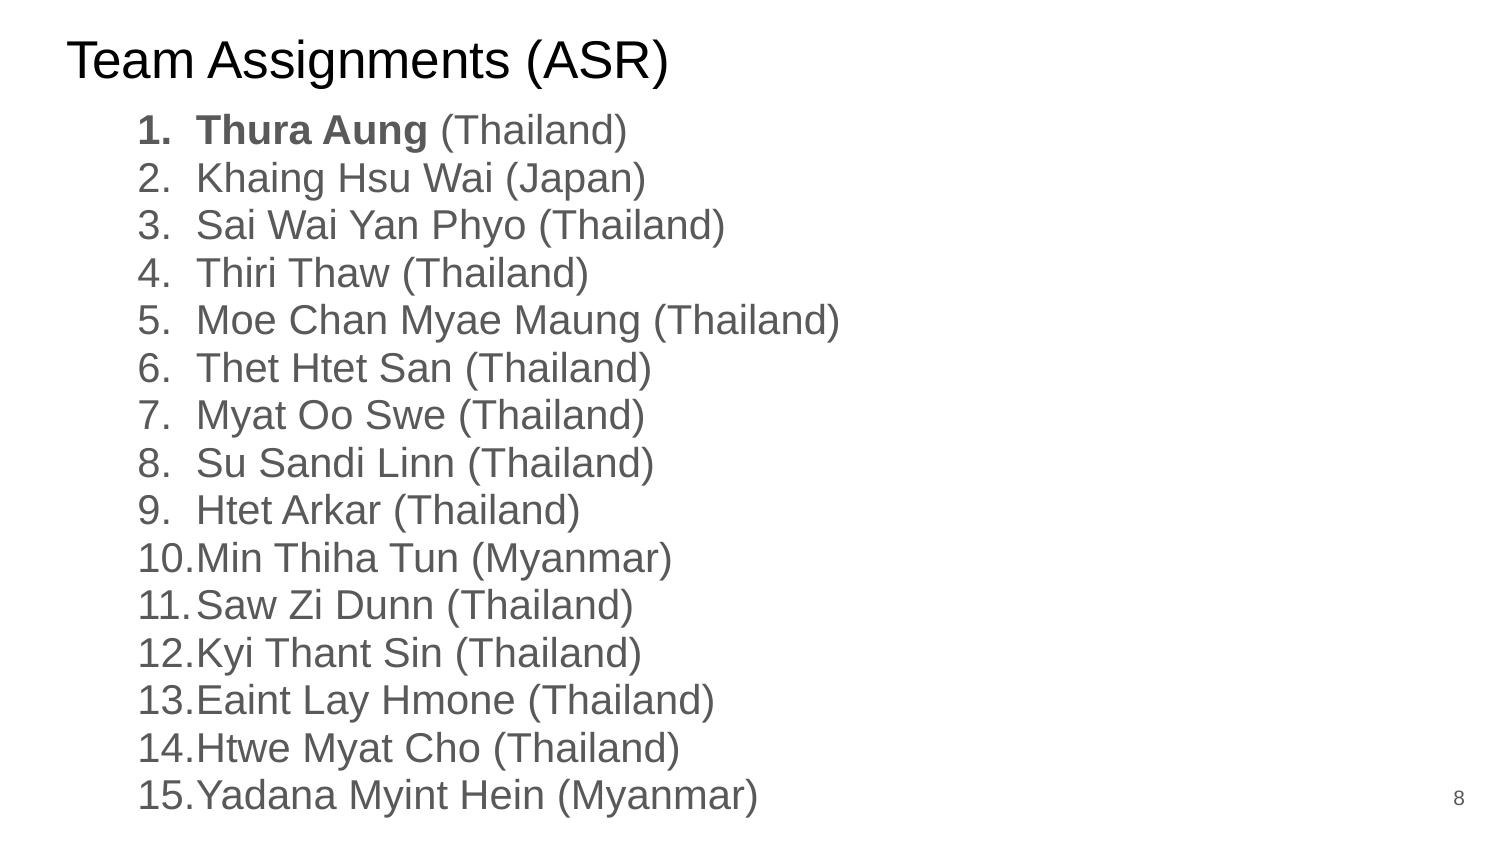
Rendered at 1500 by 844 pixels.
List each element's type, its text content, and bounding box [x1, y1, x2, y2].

slide_number ‹#› [1389, 764, 1480, 830]
list Thura Aung (Thailand) Khaing Hsu Wai (Japan) Sai Wai Yan Phyo (Thailand) Thiri Thaw (Thailand) Moe Chan Myae Maung (Thailand) Thet Htet San (Thailand) Myat Oo Swe (Thailand) Su Sandi Linn (Thailand) Htet Arkar (Thailand) Min Thiha Tun (Myanmar) Saw Zi Dunn (Thailand) Kyi Thant Sin (Thailand) Eaint Lay Hmone (Thailand) Htwe Myat Cho (Thailand) Yadana Myint Hein (Myanmar) [105, 91, 1449, 788]
title Team Assignments (ASR) [51, 10, 1449, 105]
